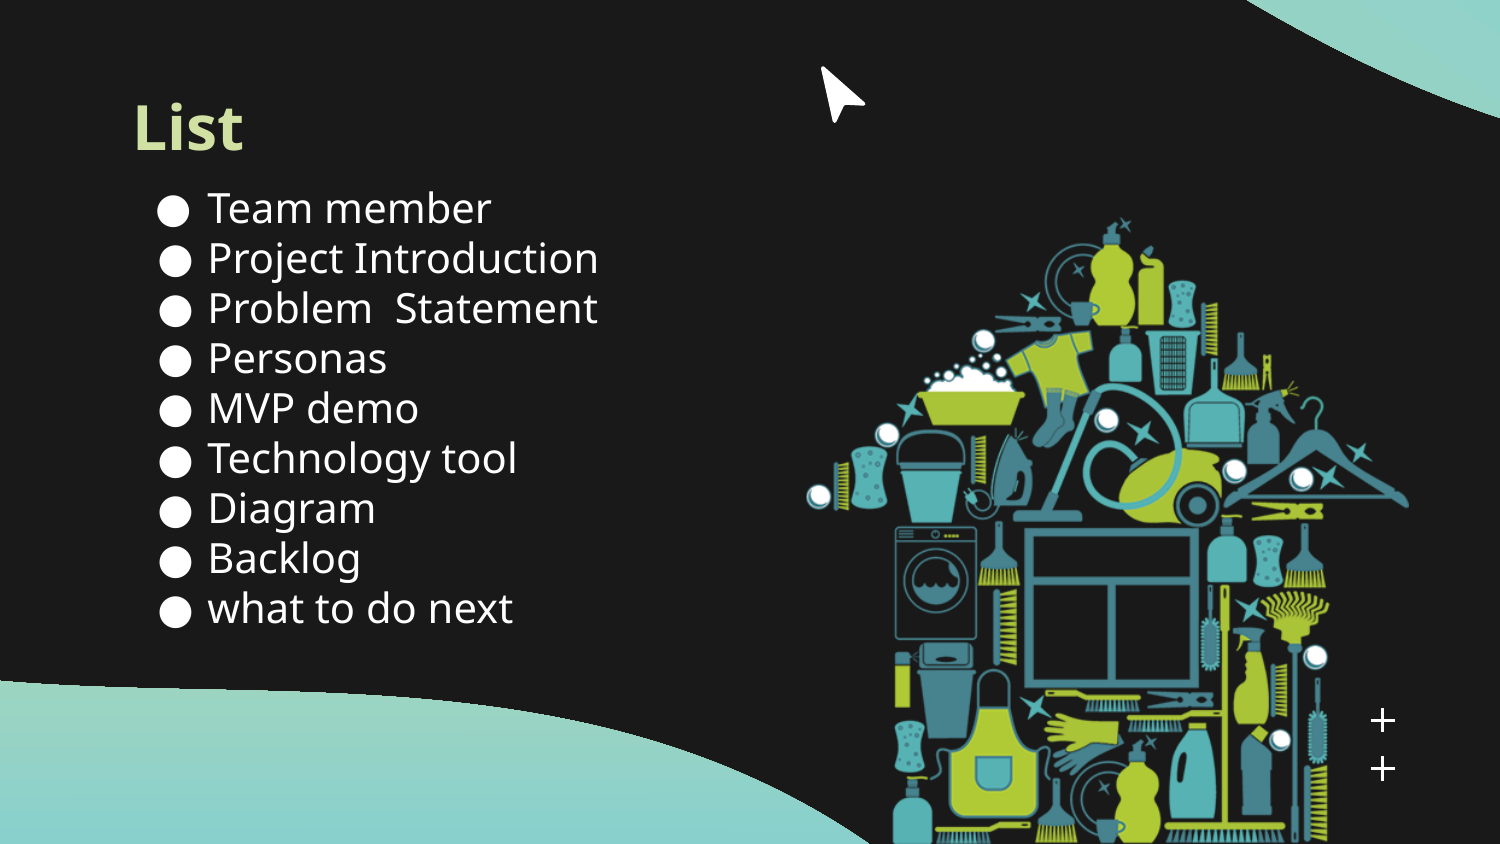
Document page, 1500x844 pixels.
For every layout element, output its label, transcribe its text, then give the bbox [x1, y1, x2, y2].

text_box Team member Project Introduction Problem Statement Personas MVP demo Technology tool Diagram Backlog what to do next [117, 166, 750, 655]
picture [805, 217, 1409, 844]
title List [117, 72, 1315, 167]
